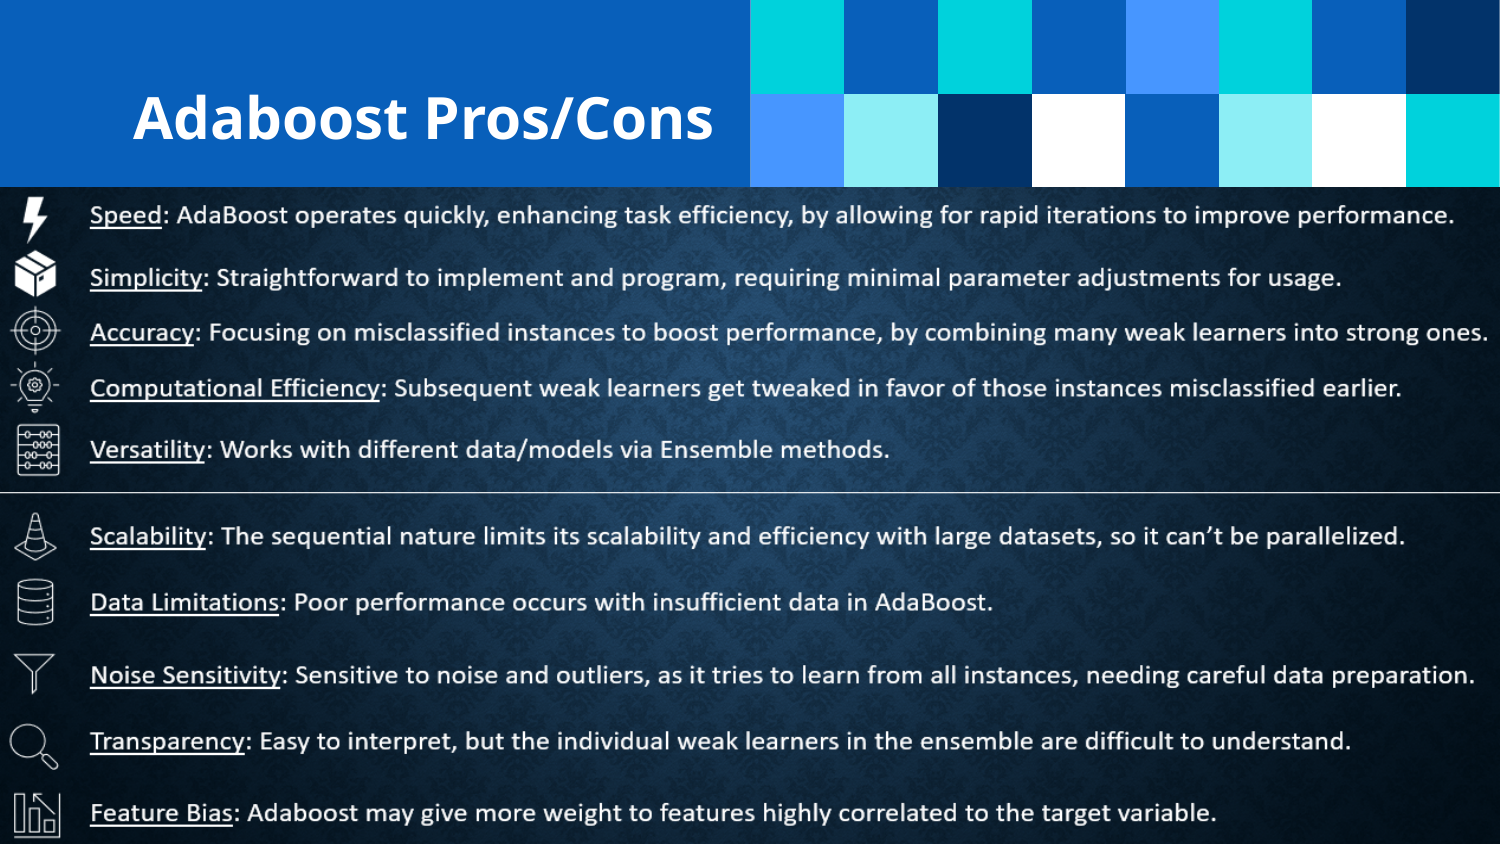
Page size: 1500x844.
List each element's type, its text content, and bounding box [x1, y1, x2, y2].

picture [0, 187, 1500, 844]
title Adaboost Pros/Cons [0, 0, 751, 186]
